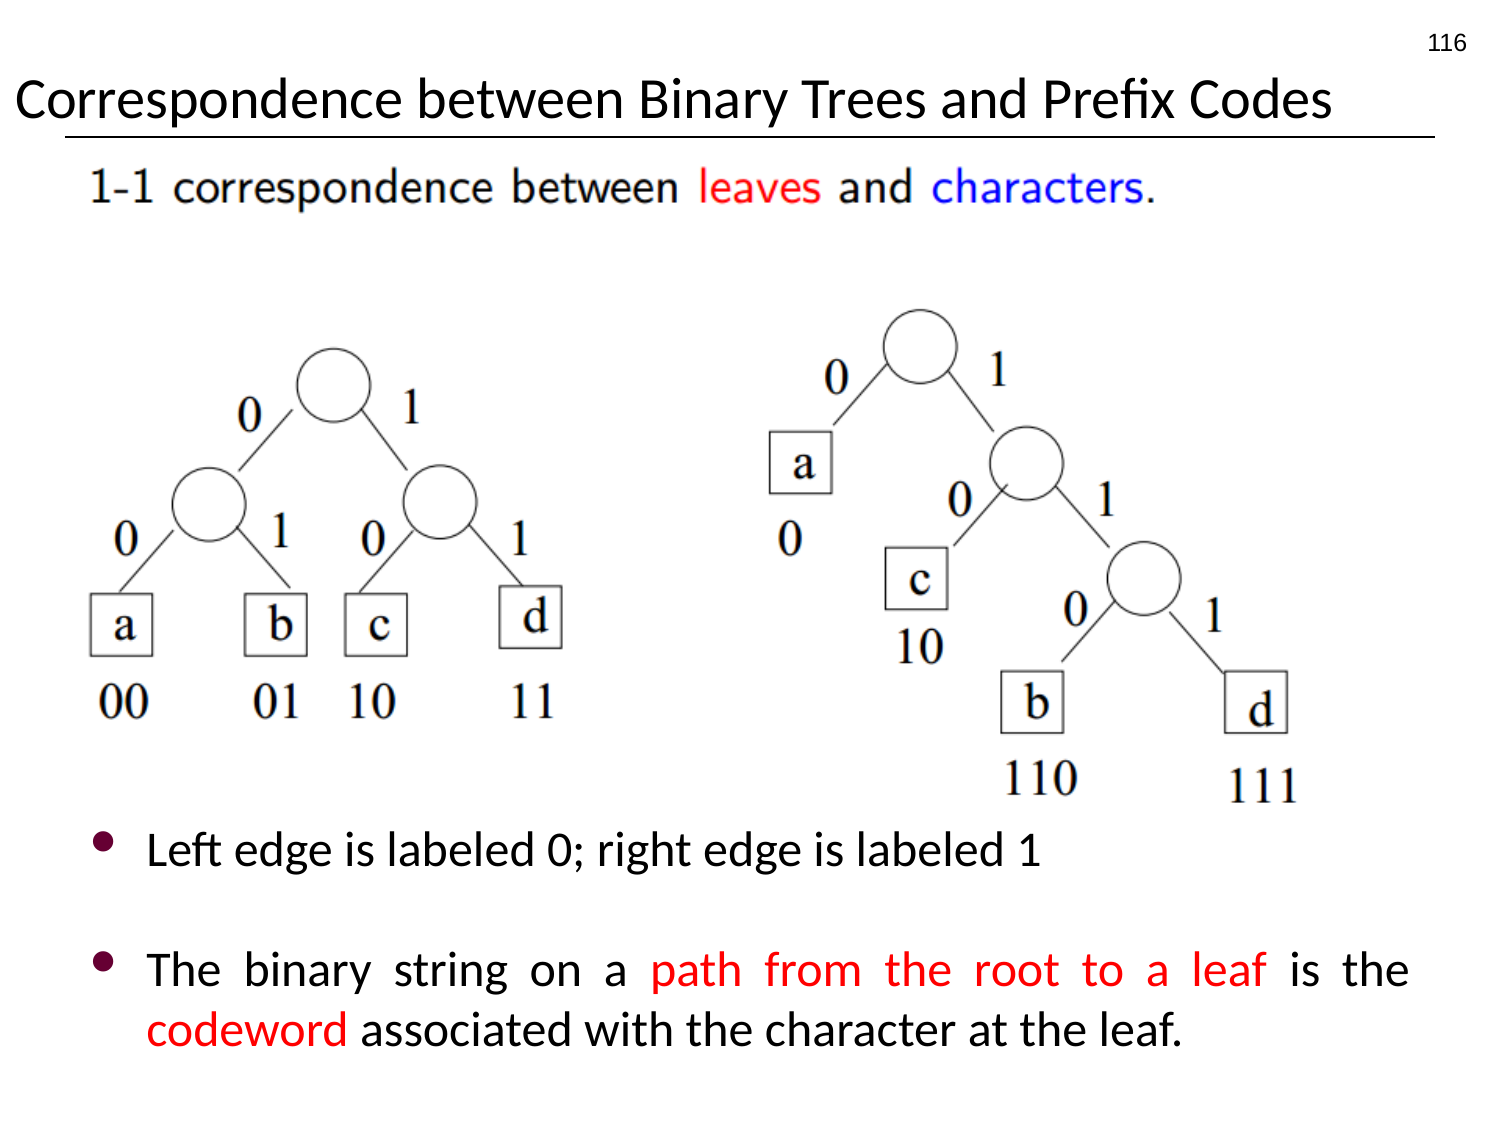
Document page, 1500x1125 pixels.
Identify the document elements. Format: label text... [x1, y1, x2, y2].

title Correspondence between Binary Trees and Prefix Codes [0, 20, 1500, 138]
picture [74, 148, 1365, 828]
slide_number 116 [1131, 18, 1483, 62]
list Left edge is labeled 0; right edge is labeled 1 The binary string on a path from the root to a leaf is the codeword associated with the character at the leaf. [75, 148, 1425, 1094]
